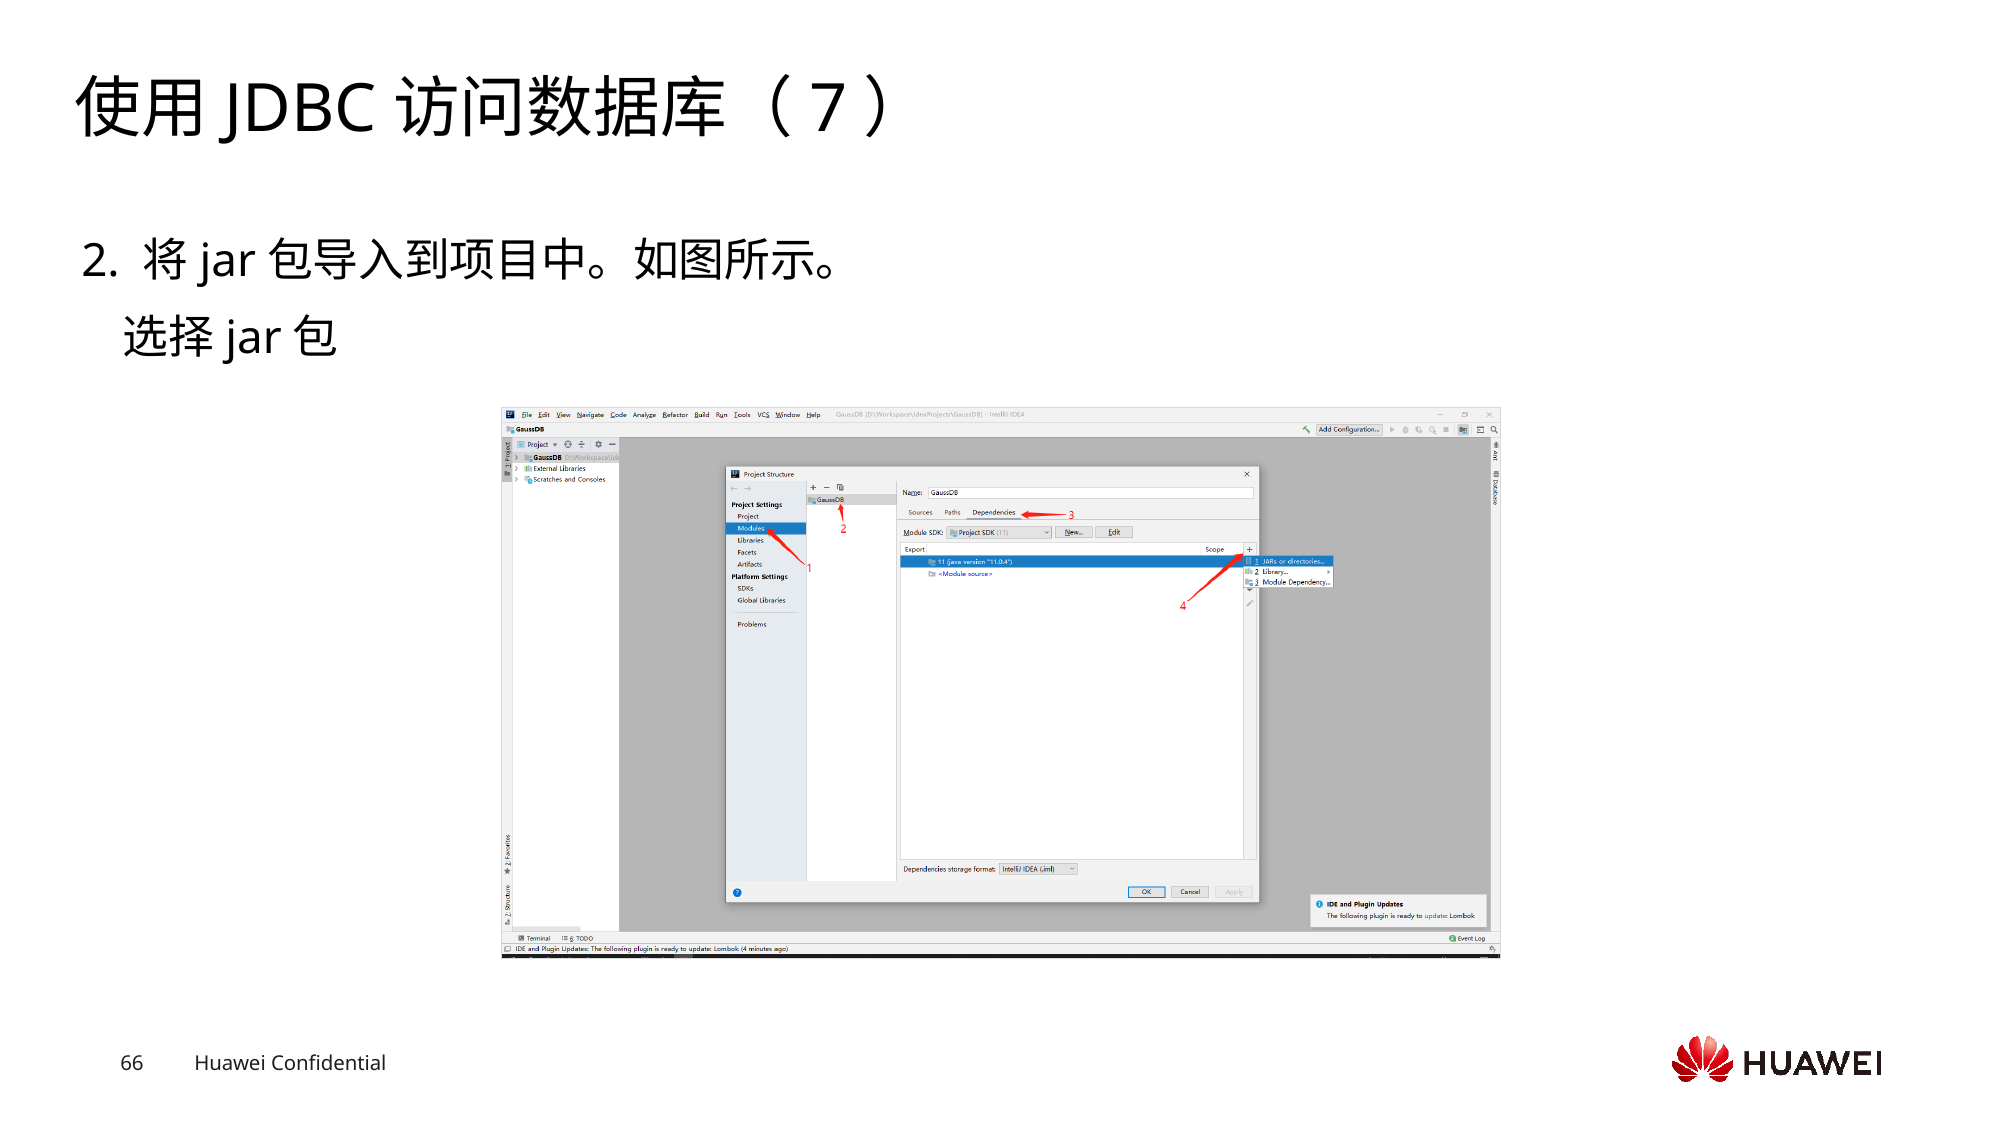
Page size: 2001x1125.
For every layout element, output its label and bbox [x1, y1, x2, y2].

picture [501, 407, 1501, 959]
text_box [66, 201, 1874, 370]
picture [1672, 1036, 1881, 1082]
title [74, 73, 1928, 238]
